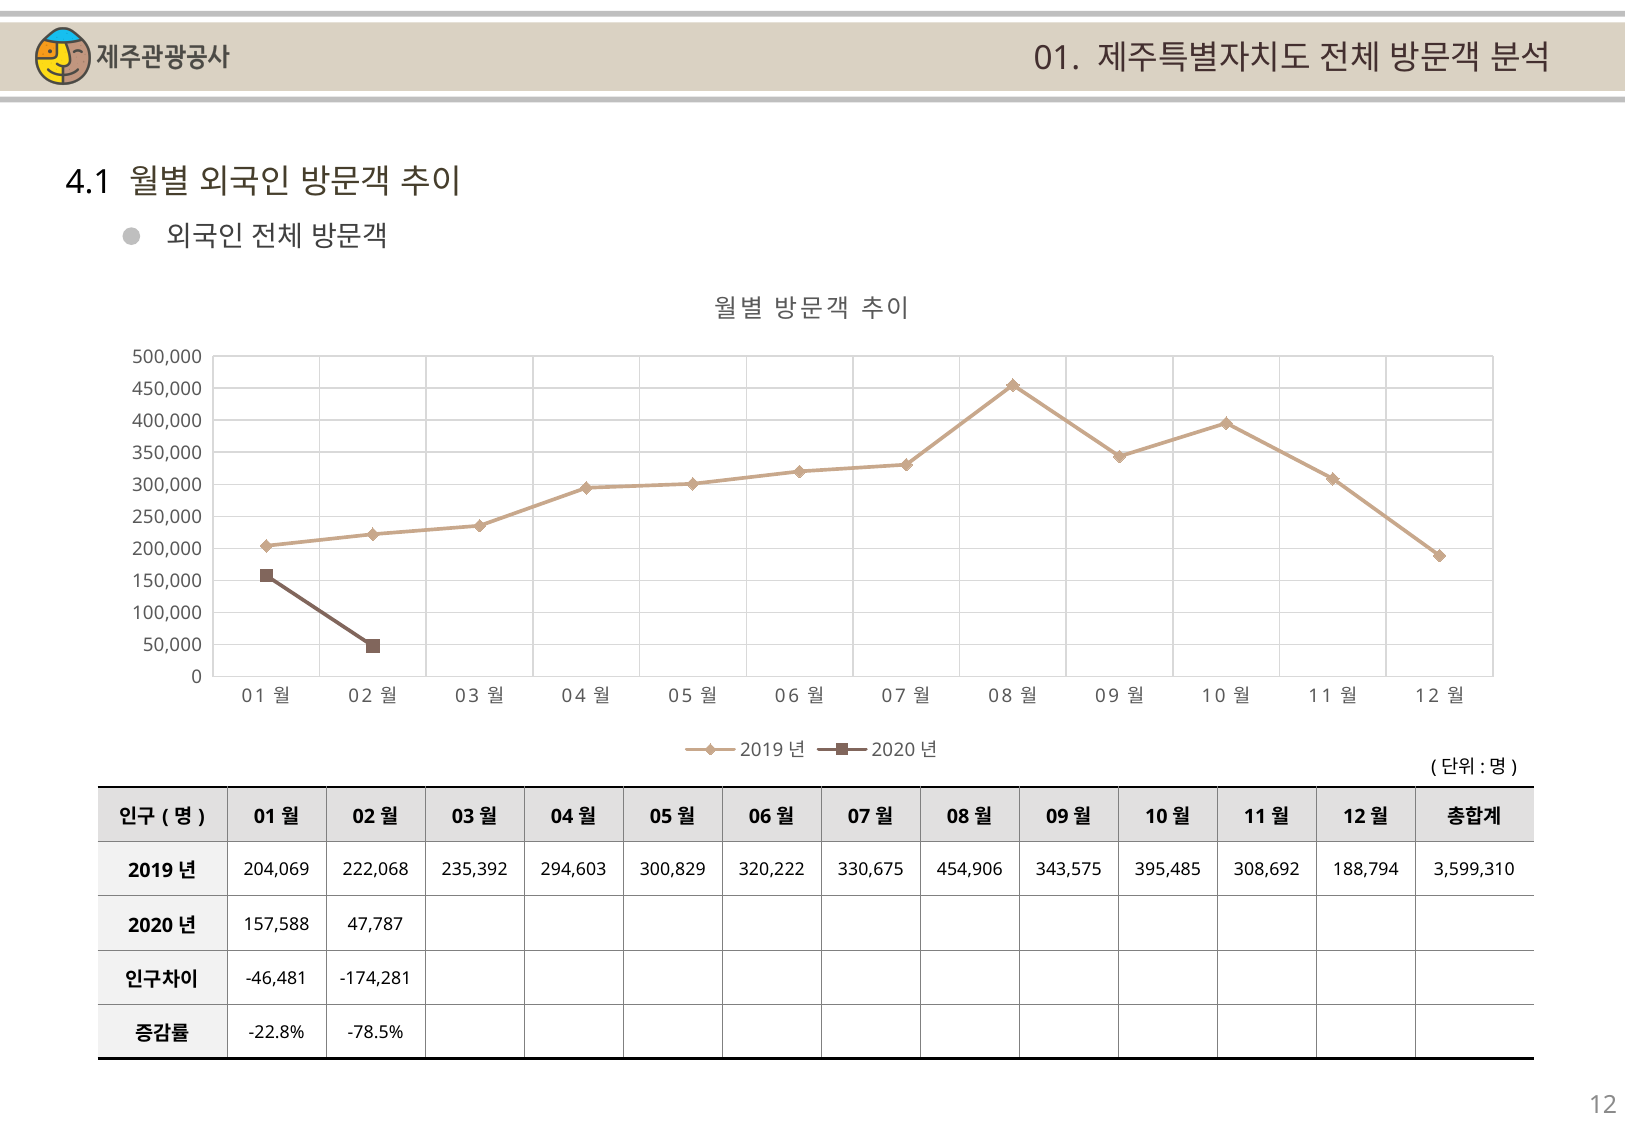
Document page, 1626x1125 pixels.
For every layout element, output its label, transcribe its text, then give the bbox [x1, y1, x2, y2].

table_header 07월 [822, 788, 920, 841]
table_cell [921, 896, 1019, 950]
table_cell -174,281 [327, 951, 425, 1004]
table_cell [1317, 951, 1415, 1004]
table_cell 235,392 [426, 842, 524, 895]
table_cell [822, 896, 920, 950]
chart [103, 261, 1522, 769]
text_box 외국인 전체 방문객 [151, 210, 404, 260]
table_cell [624, 896, 722, 950]
table_cell [1416, 896, 1534, 950]
table_cell 330,675 [822, 842, 920, 895]
table_cell 2019년 [98, 842, 227, 895]
table_cell -46,481 [228, 951, 326, 1004]
table_cell [624, 951, 722, 1004]
table_cell [525, 951, 623, 1004]
table_header 02월 [327, 788, 425, 841]
table_cell 3,599,310 [1416, 842, 1534, 895]
table_cell 222,068 [327, 842, 425, 895]
text_box (단위:명) [1416, 747, 1532, 786]
table_cell 395,485 [1119, 842, 1217, 895]
table_cell [426, 1005, 524, 1057]
table_cell 47,787 [327, 896, 425, 950]
table_cell [1218, 951, 1316, 1004]
table_cell 300,829 [624, 842, 722, 895]
table_cell 188,794 [1317, 842, 1415, 895]
table_cell [1317, 896, 1415, 950]
table_header 03월 [426, 788, 524, 841]
text_box 4.1 월별 외국인 방문객 추이 [50, 152, 1144, 208]
text_box [121, 226, 141, 246]
picture [31, 26, 232, 87]
table_header 10월 [1119, 788, 1217, 841]
table_cell [1416, 1005, 1534, 1057]
table_header 06월 [723, 788, 821, 841]
table_cell [624, 1005, 722, 1057]
table_cell [1119, 951, 1217, 1004]
table_cell [1020, 896, 1118, 950]
table_cell 204,069 [228, 842, 326, 895]
table_header 08월 [921, 788, 1019, 841]
table_cell 157,588 [228, 896, 326, 950]
table_cell [426, 896, 524, 950]
table_cell [525, 896, 623, 950]
table_cell [822, 951, 920, 1004]
table_cell 454,906 [921, 842, 1019, 895]
table_cell [1317, 1005, 1415, 1057]
table_cell [921, 1005, 1019, 1057]
table_cell 343,575 [1020, 842, 1118, 895]
table_header 총합계 [1416, 788, 1534, 841]
table_cell [1020, 951, 1118, 1004]
table_cell 증감률 [98, 1005, 227, 1057]
table_header 05월 [624, 788, 722, 841]
table_cell [1218, 1005, 1316, 1057]
table_cell -22.8% [228, 1005, 326, 1057]
table_cell [723, 951, 821, 1004]
table_cell 320,222 [723, 842, 821, 895]
table_cell [921, 951, 1019, 1004]
table_cell 308,692 [1218, 842, 1316, 895]
table_header 09월 [1020, 788, 1118, 841]
table_cell [1020, 1005, 1118, 1057]
slide_number 12 [1251, 1063, 1618, 1123]
table_header 04월 [525, 788, 623, 841]
table_cell 2020년 [98, 896, 227, 950]
table_header 11월 [1218, 788, 1316, 841]
table_cell [1119, 896, 1217, 950]
table_cell [1416, 951, 1534, 1004]
table_cell 294,603 [525, 842, 623, 895]
table_cell -78.5% [327, 1005, 425, 1057]
table_header 01월 [228, 788, 326, 841]
table_cell 인구차이 [98, 951, 227, 1004]
table_header 12월 [1317, 788, 1415, 841]
table_cell [1218, 896, 1316, 950]
table_cell [723, 1005, 821, 1057]
table_cell [723, 896, 821, 950]
text_box 01. 제주특별자치도 전체 방문객 분석 [1002, 28, 1595, 84]
table_cell [426, 951, 524, 1004]
table_cell [822, 1005, 920, 1057]
table_cell [525, 1005, 623, 1057]
table_header 인구(명) [98, 788, 227, 841]
table_cell [1119, 1005, 1217, 1057]
